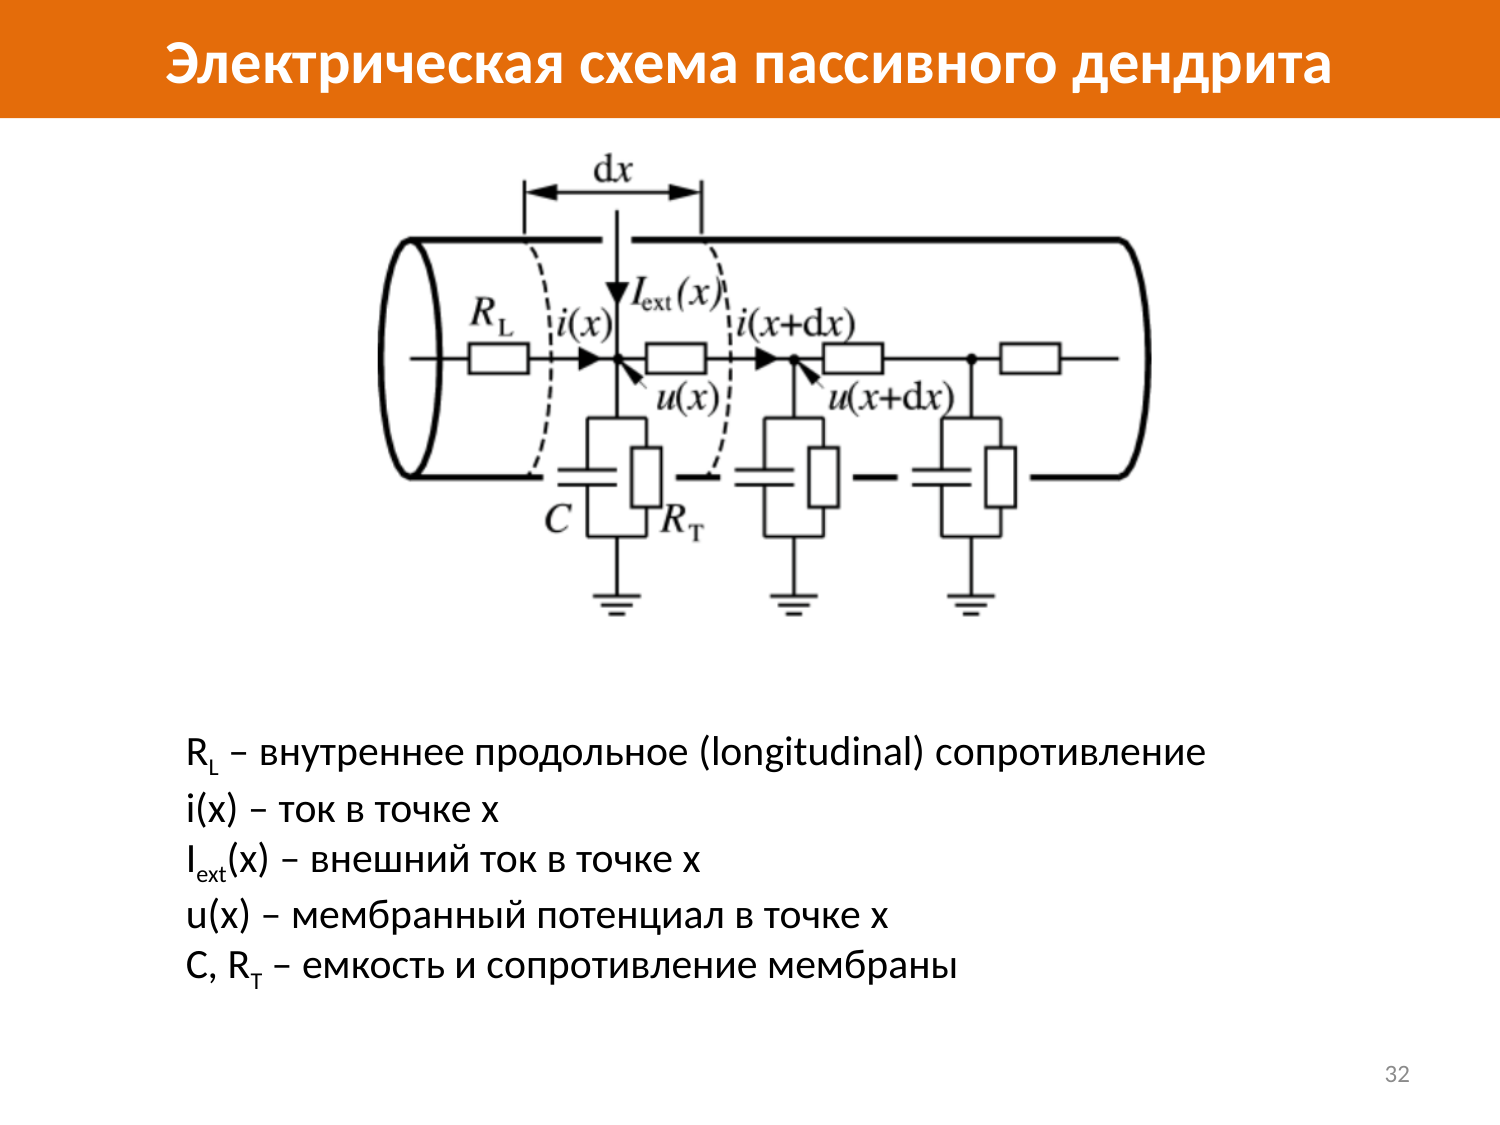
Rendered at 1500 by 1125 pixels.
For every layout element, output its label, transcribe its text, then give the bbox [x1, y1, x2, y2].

picture [359, 141, 1176, 627]
title Электрическая схема пассивного дендрита [0, 0, 1500, 119]
slide_number 32 [1074, 1042, 1425, 1103]
text_box RL – внутреннее продольное (longitudinal) сопротивление i(x) – ток в точке x Iext(x) – внешний ток в точке x u(x) – мембранный потенциал в точке x C, RT – емкость и сопротивление мембраны [171, 716, 1329, 1002]
